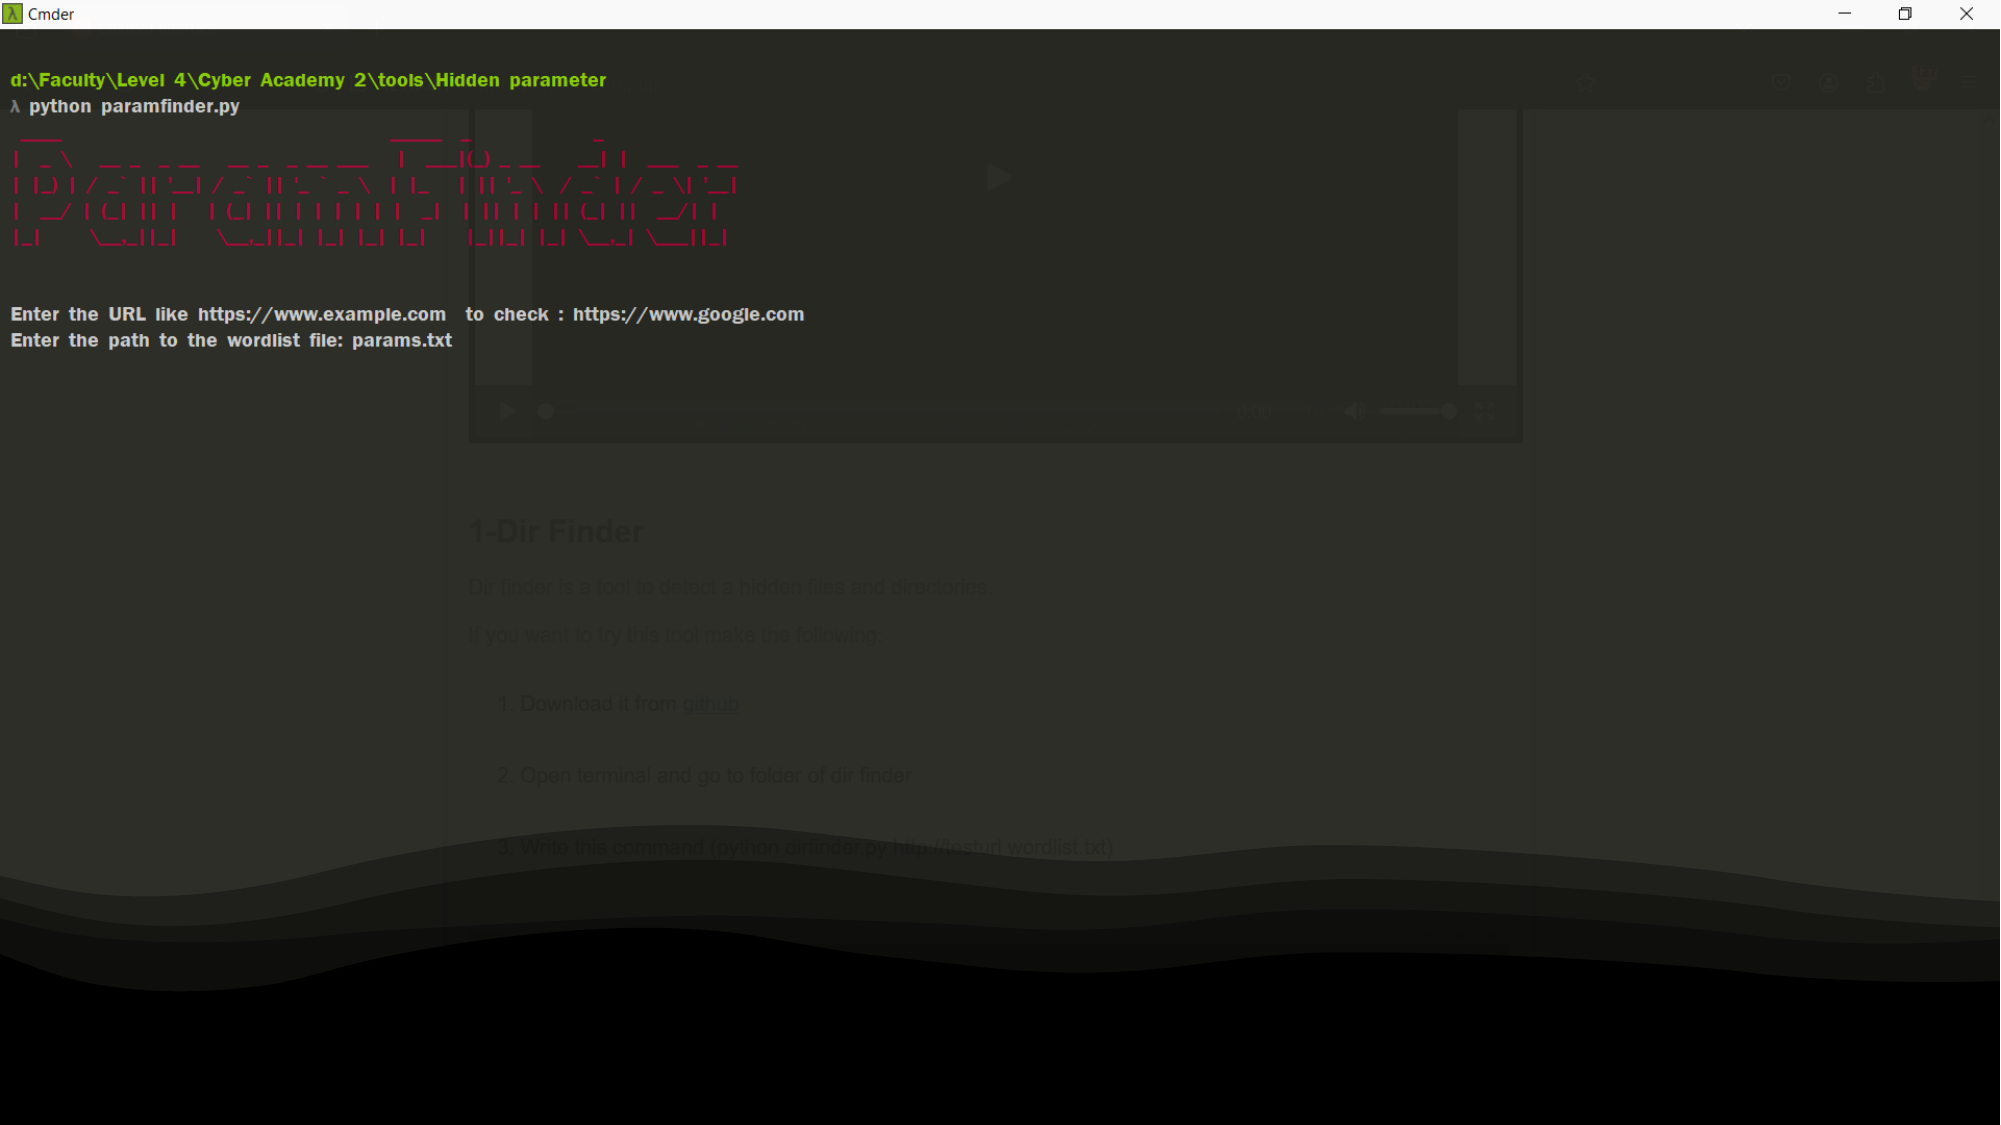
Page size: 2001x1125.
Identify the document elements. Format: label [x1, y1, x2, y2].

picture [0, 0, 2000, 824]
text_box [0, 824, 2000, 1125]
